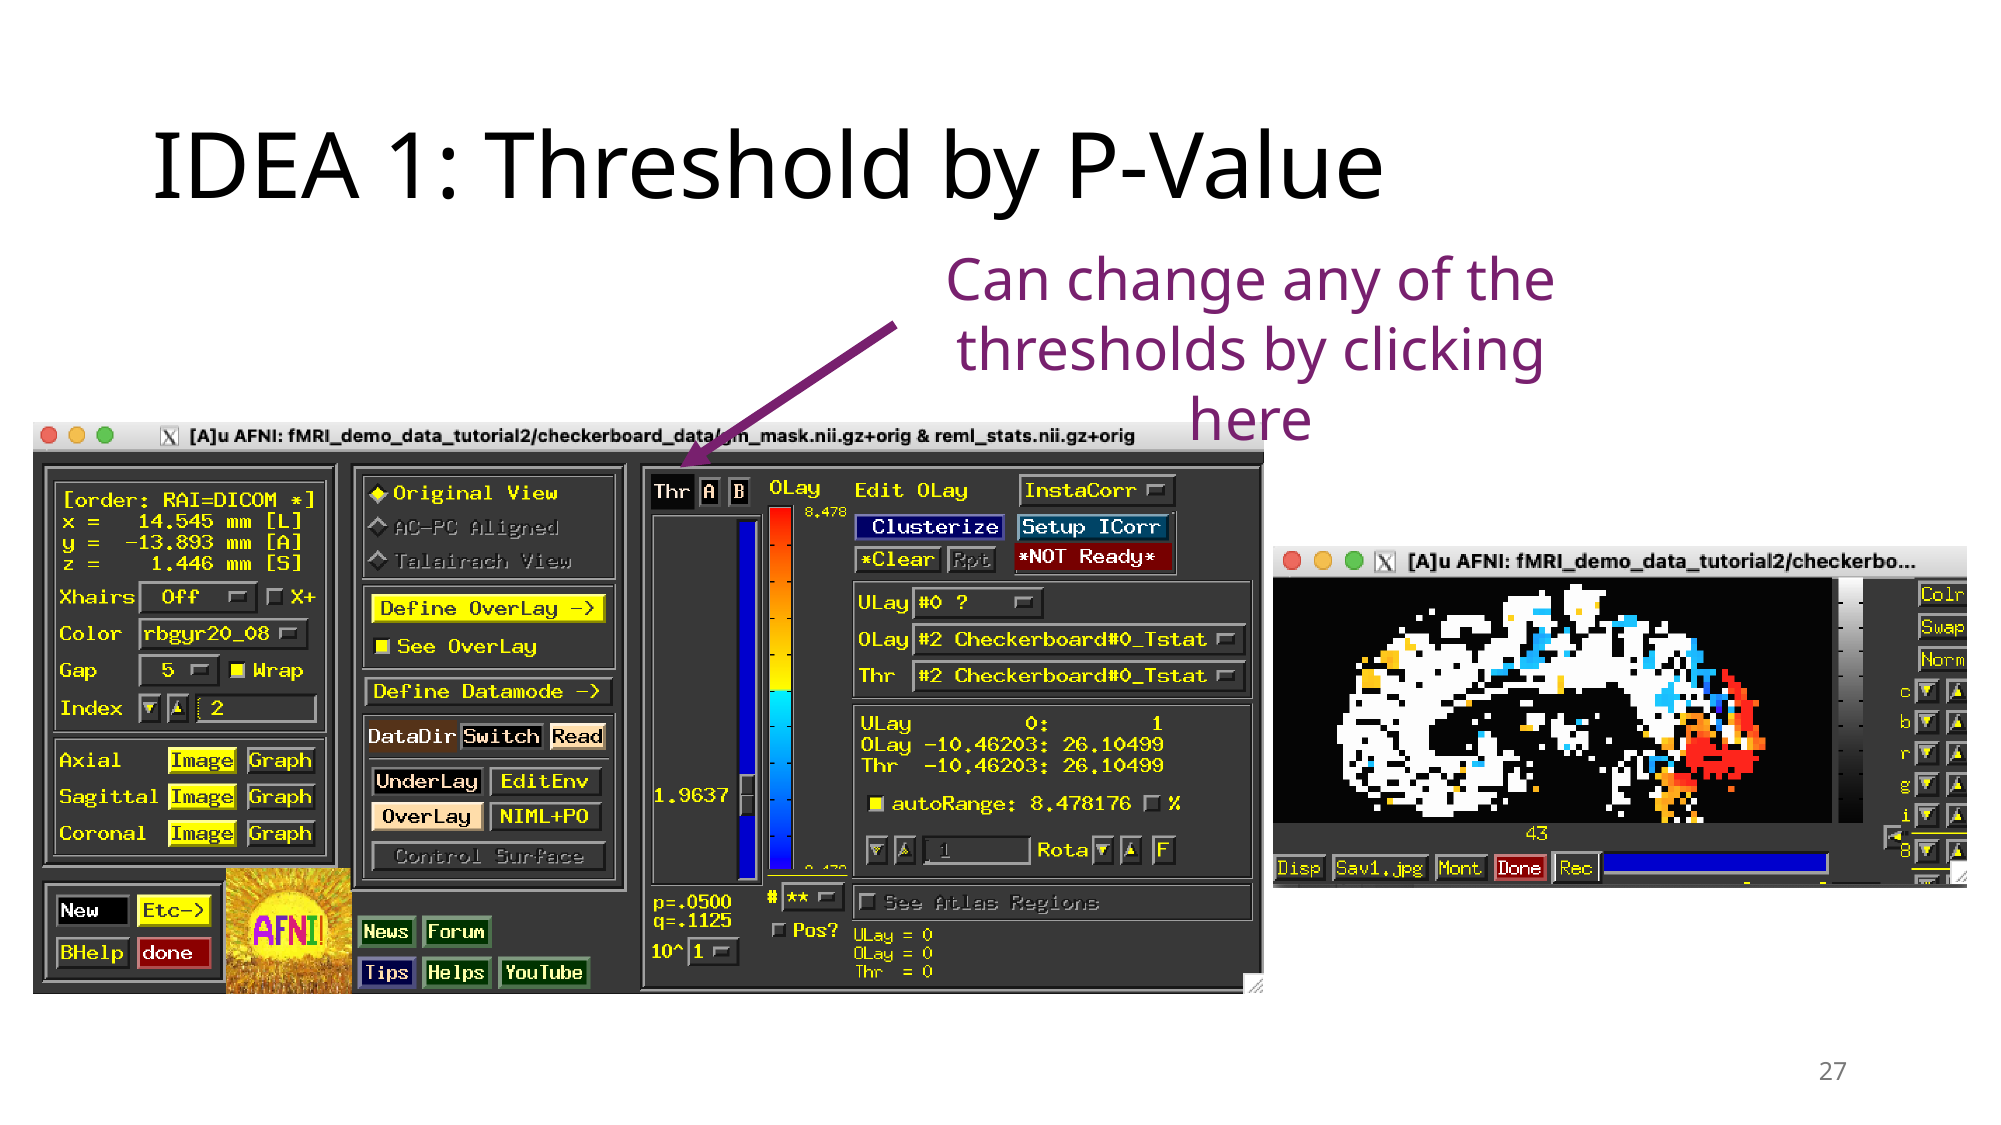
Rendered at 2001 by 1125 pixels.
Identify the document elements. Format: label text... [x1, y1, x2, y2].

picture [1272, 545, 1968, 889]
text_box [679, 323, 896, 468]
picture [32, 421, 1265, 994]
title IDEA 1: Threshold by P-Value [137, 59, 1863, 278]
slide_number 27 [1412, 1042, 1863, 1103]
text_box Can change any of the thresholds by clicking here [882, 234, 1620, 460]
